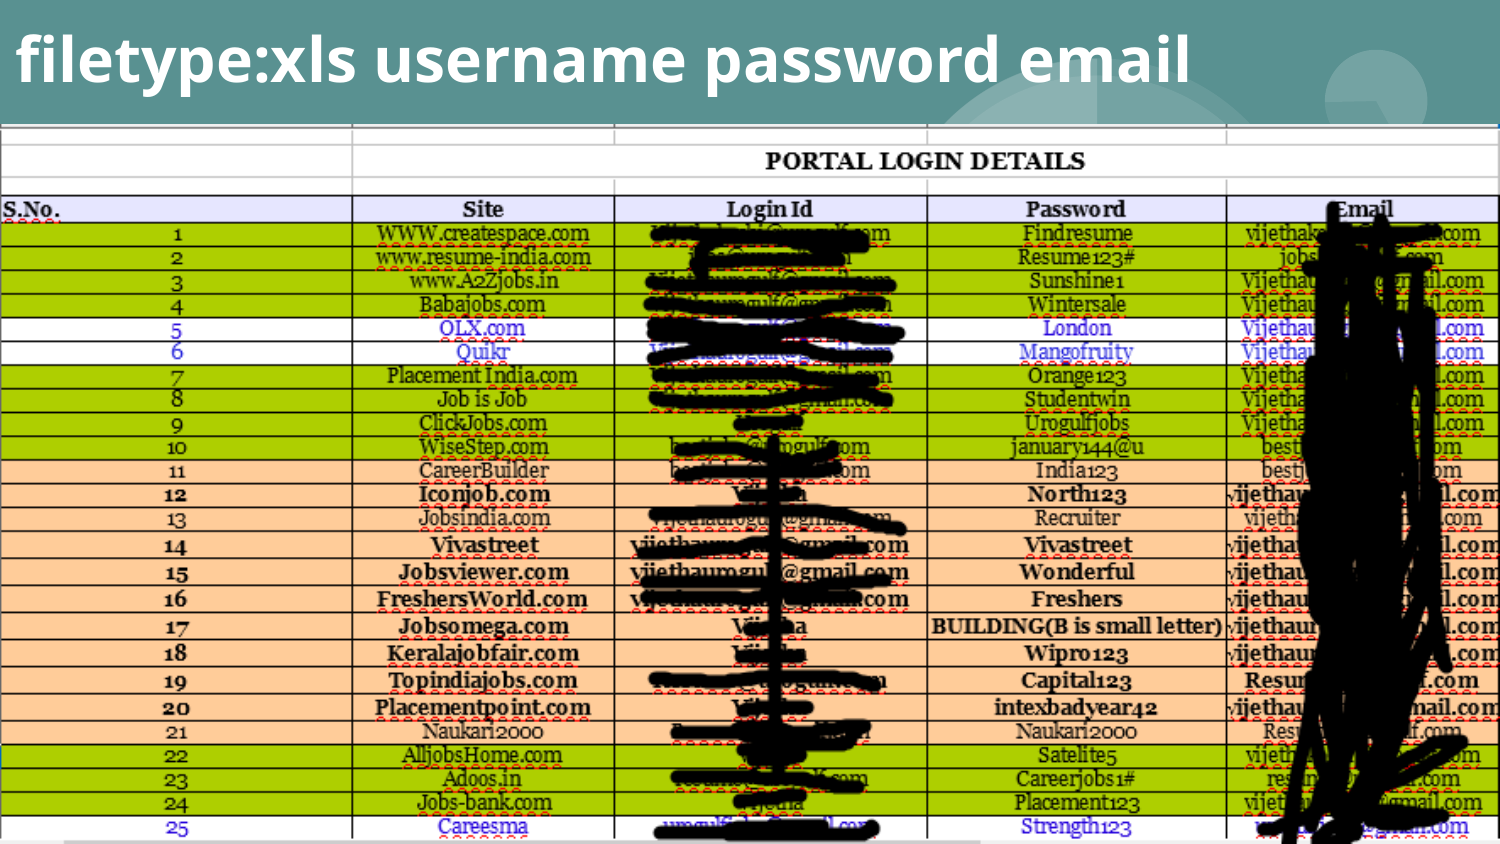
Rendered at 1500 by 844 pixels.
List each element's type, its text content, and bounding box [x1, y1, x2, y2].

picture [0, 124, 1500, 844]
title filetype:xls username password email [0, 0, 1369, 115]
